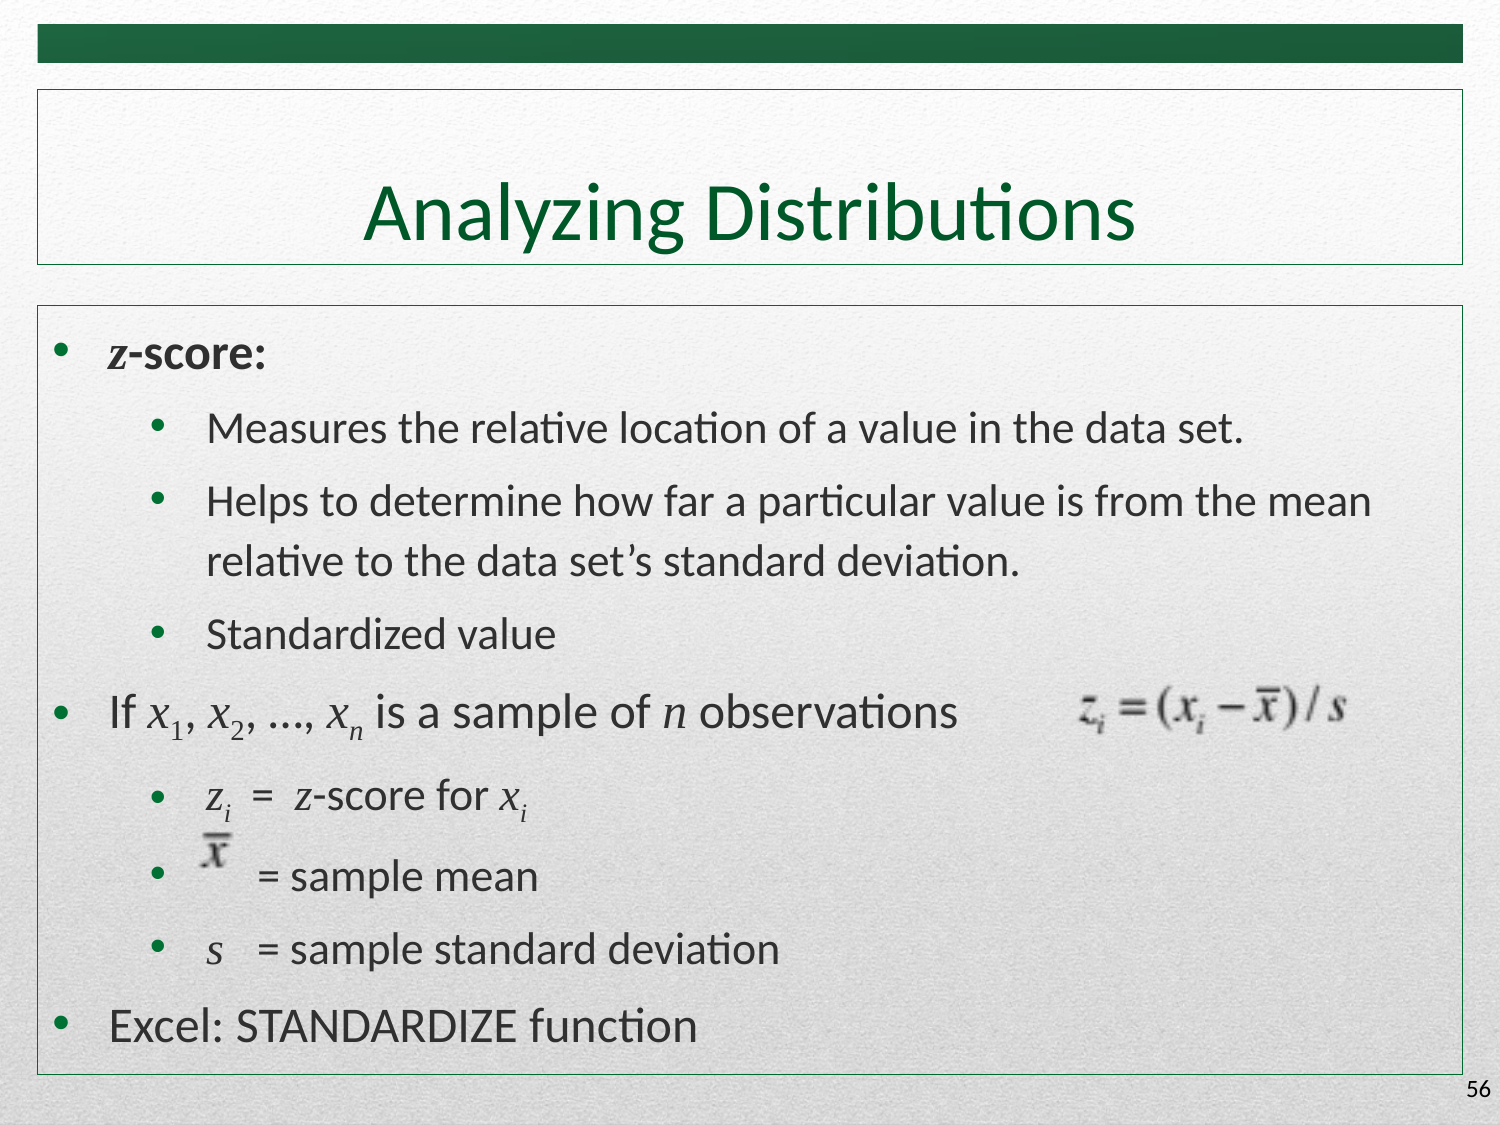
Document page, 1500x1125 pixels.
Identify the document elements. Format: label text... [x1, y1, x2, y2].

picture [37, 24, 1463, 63]
slide_number 56 [1381, 1065, 1500, 1125]
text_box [193, 824, 239, 877]
title Analyzing Distributions [37, 89, 1463, 265]
list z-score: Measures the relative location of a value in the data set. Helps to determine how far a particular value is from the mean relative to the data set’s standard deviation. Standardized value If x1, x2, …, xn is a sample of n observations zi = z-score for xi = sample mean s = sample standard deviation Excel: STANDARDIZE function [37, 305, 1463, 1075]
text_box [1071, 674, 1351, 743]
